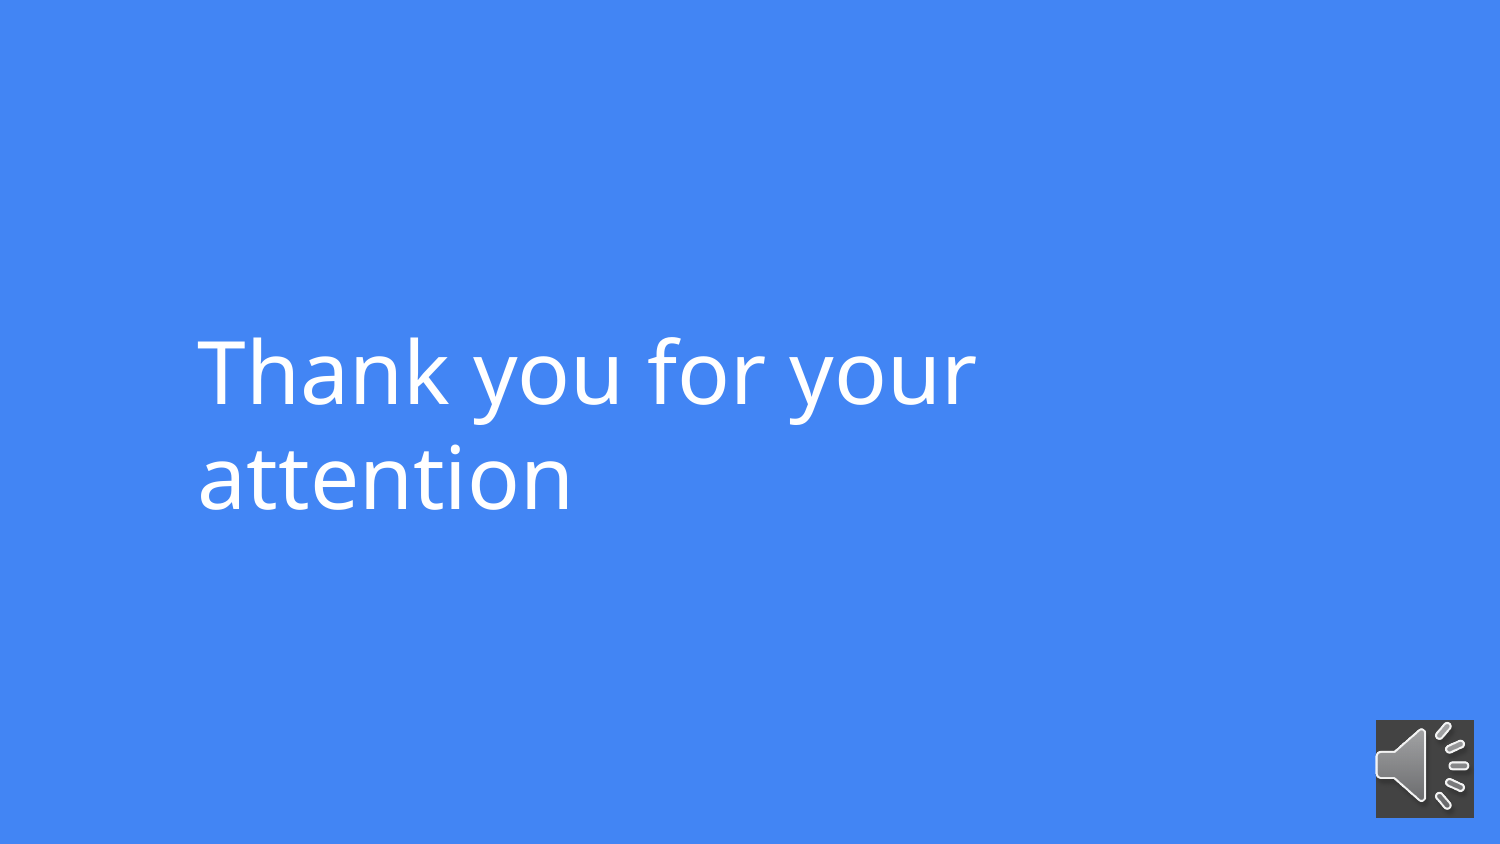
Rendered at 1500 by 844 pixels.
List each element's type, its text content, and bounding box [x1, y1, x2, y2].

picture [1374, 718, 1476, 819]
title Thank you for your attention [182, 338, 1317, 505]
